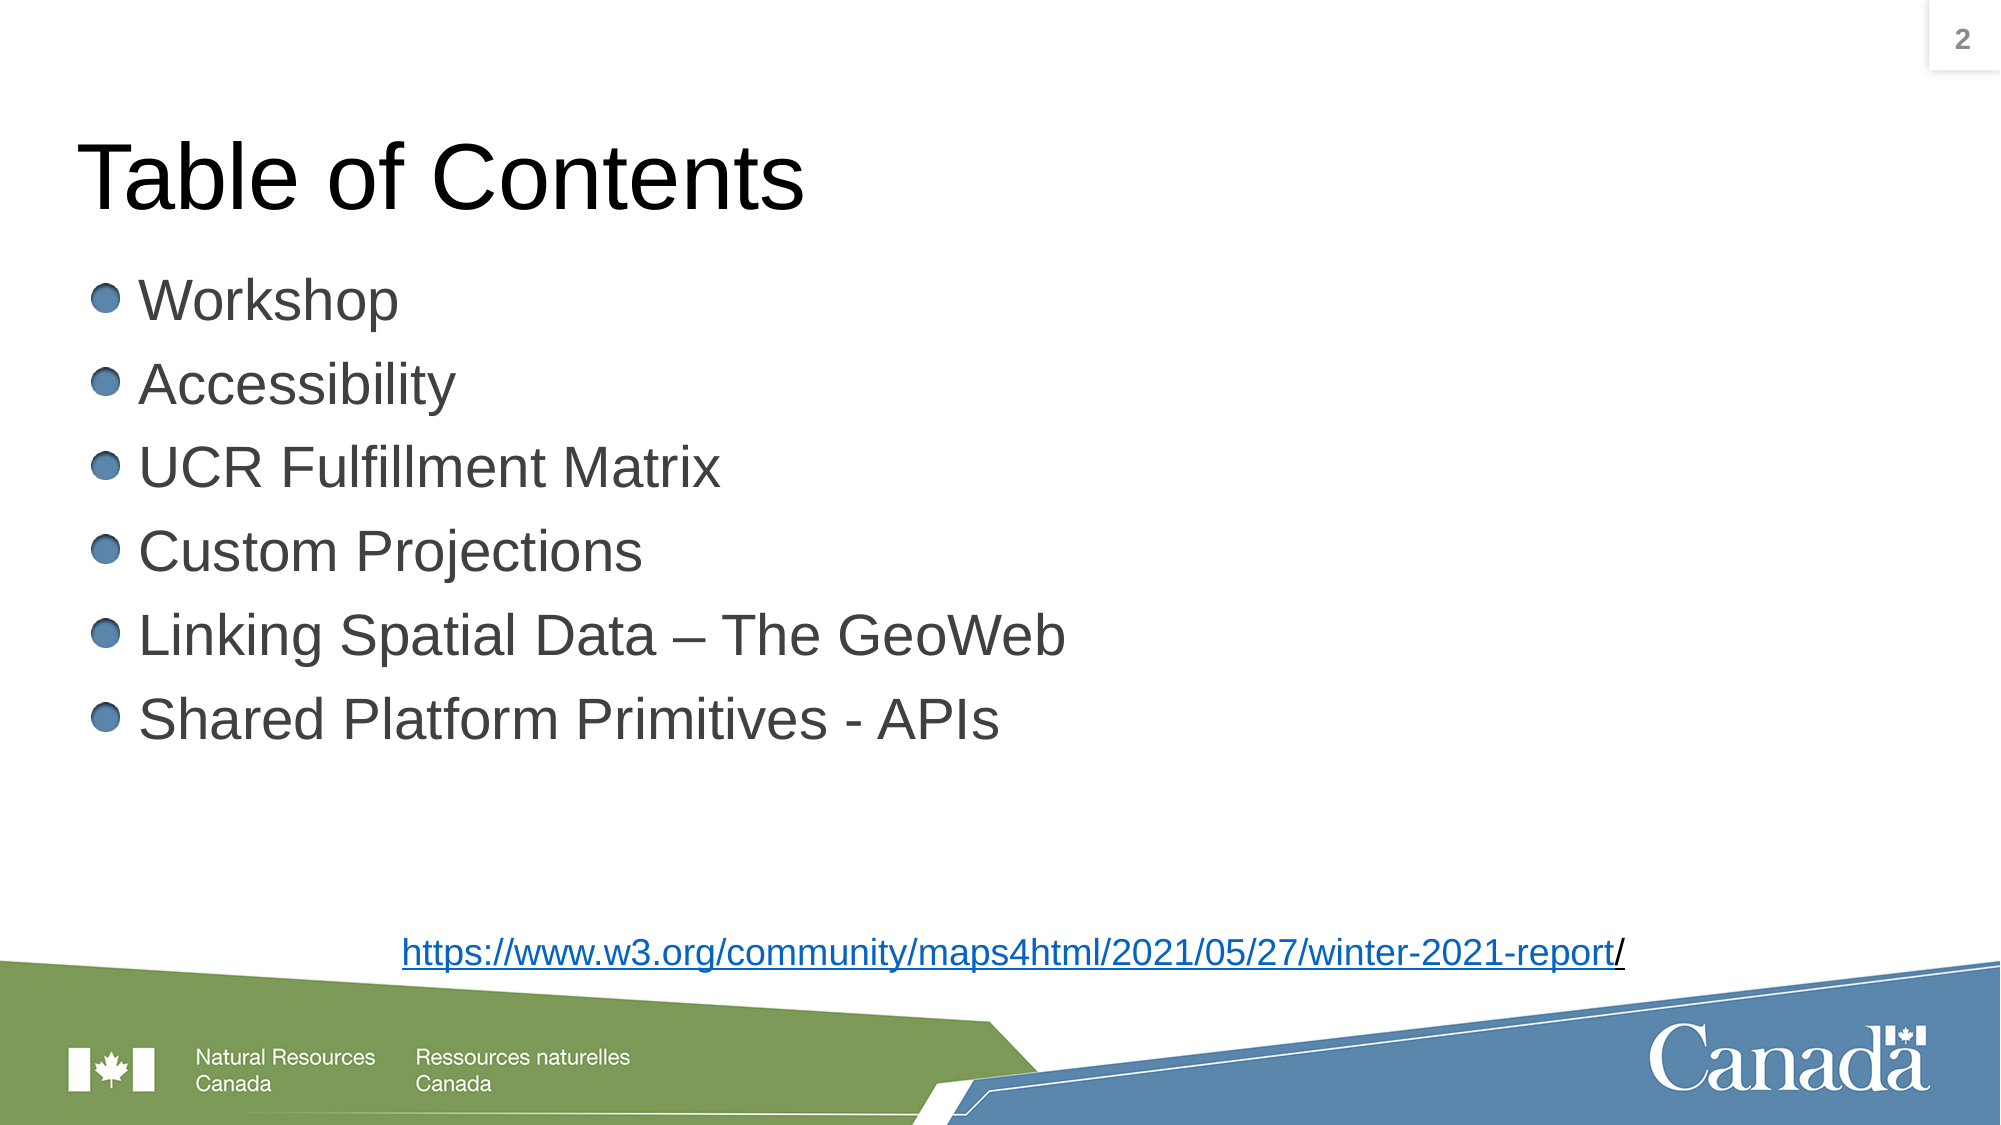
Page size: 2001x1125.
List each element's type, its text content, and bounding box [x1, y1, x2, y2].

text_box https://www.w3.org/community/maps4html/2021/05/27/winter-2021-report/ [386, 920, 1758, 981]
title Table of Contents [76, 75, 1925, 238]
picture [0, 0, 2000, 1125]
list Workshop Accessibility UCR Fulfillment Matrix Custom Projections Linking Spatial Data – The GeoWeb Shared Platform Primitives - APIs [76, 262, 1925, 957]
slide_number 2 [1926, 0, 2000, 75]
